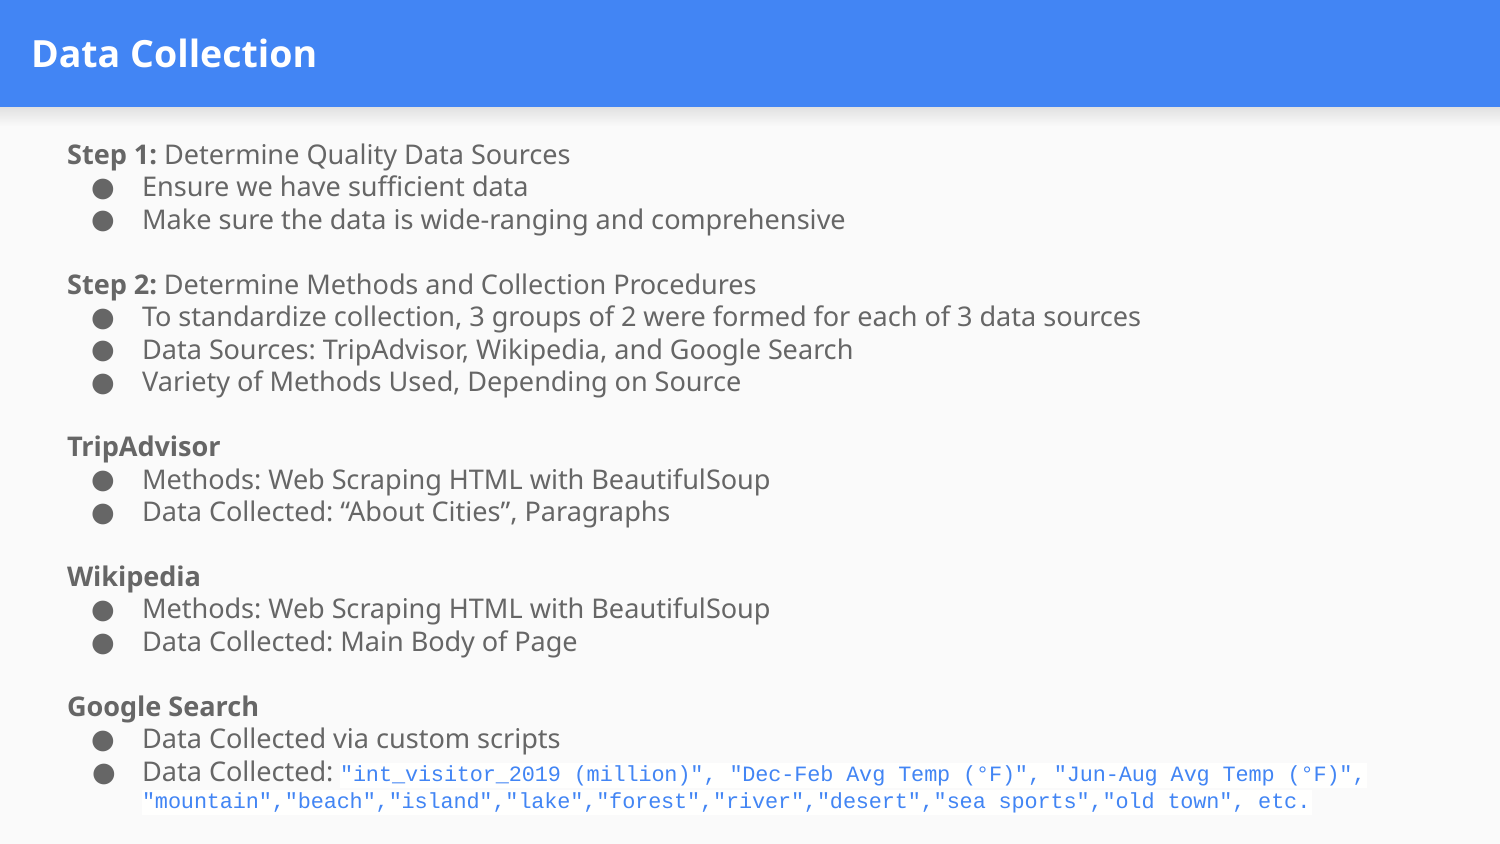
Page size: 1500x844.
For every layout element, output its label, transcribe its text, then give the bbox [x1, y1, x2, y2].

title Data Collection [16, 2, 1464, 102]
text_box Step 1: Determine Quality Data Sources Ensure we have sufficient data Make sure the data is wide-ranging and comprehensive Step 2: Determine Methods and Collection Procedures To standardize collection, 3 groups of 2 were formed for each of 3 data sources Data Sources: TripAdvisor, Wikipedia, and Google Search Variety of Methods Used, Depending on Source TripAdvisor Methods: Web Scraping HTML with BeautifulSoup Data Collected: “About Cities”, Paragraphs Wikipedia Methods: Web Scraping HTML with BeautifulSoup Data Collected: Main Body of Page Google Search Data Collected via custom scripts Data Collected: "int_visitor_2019 (million)", "Dec-Feb Avg Temp (°F)", "Jun-Aug Avg Temp (°F)", "mountain","beach","island","lake","forest","river","desert","sea sports","old town", etc. [52, 122, 1500, 828]
